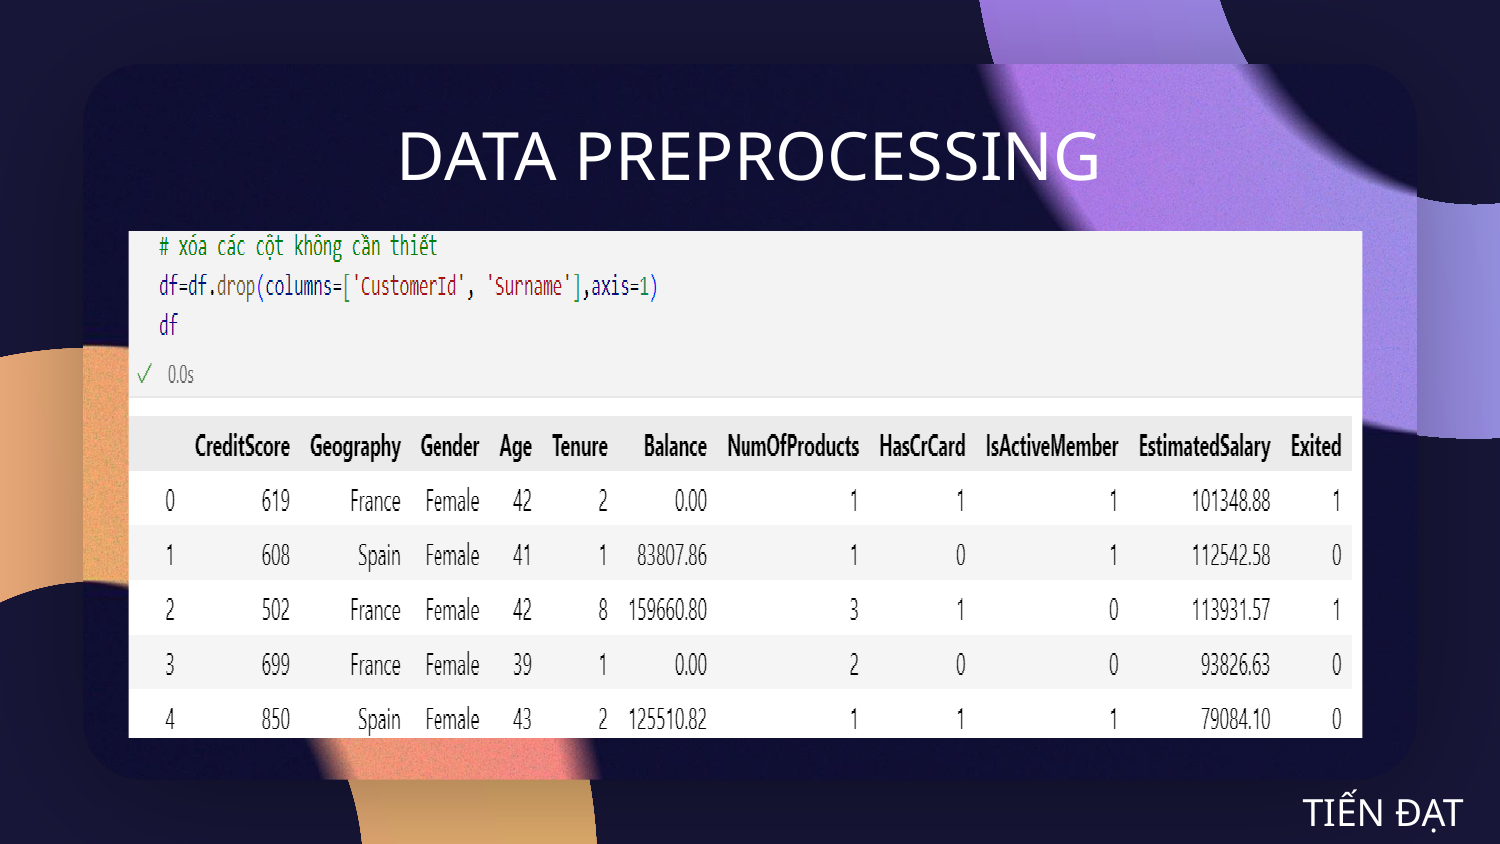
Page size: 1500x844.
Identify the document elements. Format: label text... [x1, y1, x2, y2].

picture [83, 64, 1417, 780]
text_box DATA PREPROCESSING [218, 106, 1282, 216]
title TIẾN ĐẠT [1240, 779, 1479, 844]
text_box [128, 231, 1363, 738]
